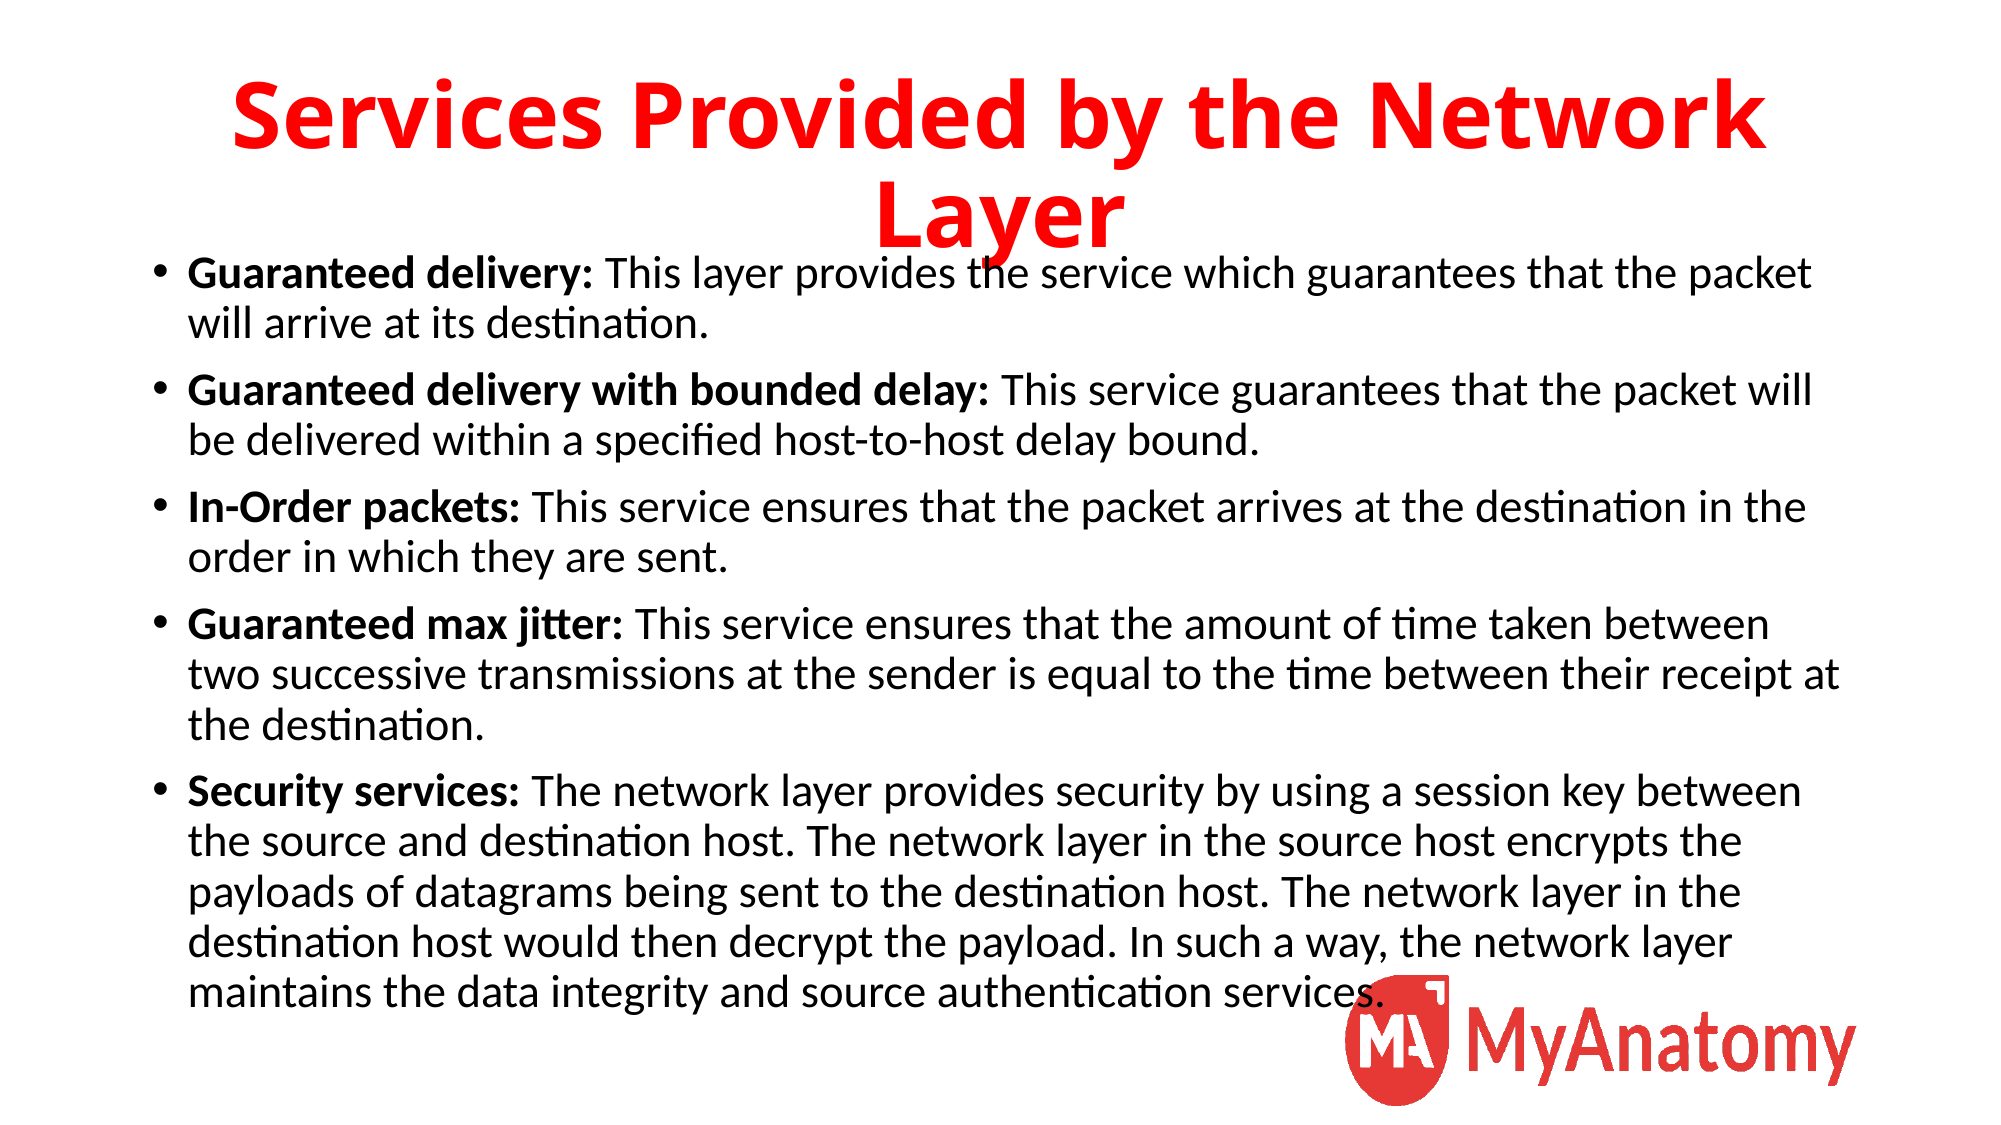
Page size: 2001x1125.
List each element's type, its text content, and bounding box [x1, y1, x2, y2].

picture [1337, 1037, 1863, 1125]
title Services Provided by the Network Layer [137, 59, 1863, 240]
list Guaranteed delivery: This layer provides the service which guarantees that the packet will arrive at its destination. Guaranteed delivery with bounded delay: This service guarantees that the packet will be delivered within a specified host-to-host delay bound. In-Order packets: This service ensures that the packet arrives at the destination in the order in which they are sent. Guaranteed max jitter: This service ensures that the amount of time taken between two successive transmissions at the sender is equal to the time between their receipt at the destination. Security services: The network layer provides security by using a session key between the source and destination host. The network layer in the source host encrypts the payloads of datagrams being sent to the destination host. The network layer in the destination host would then decrypt the payload. In such a way, the network layer maintains the data integrity and source authentication services. [137, 240, 1863, 1037]
